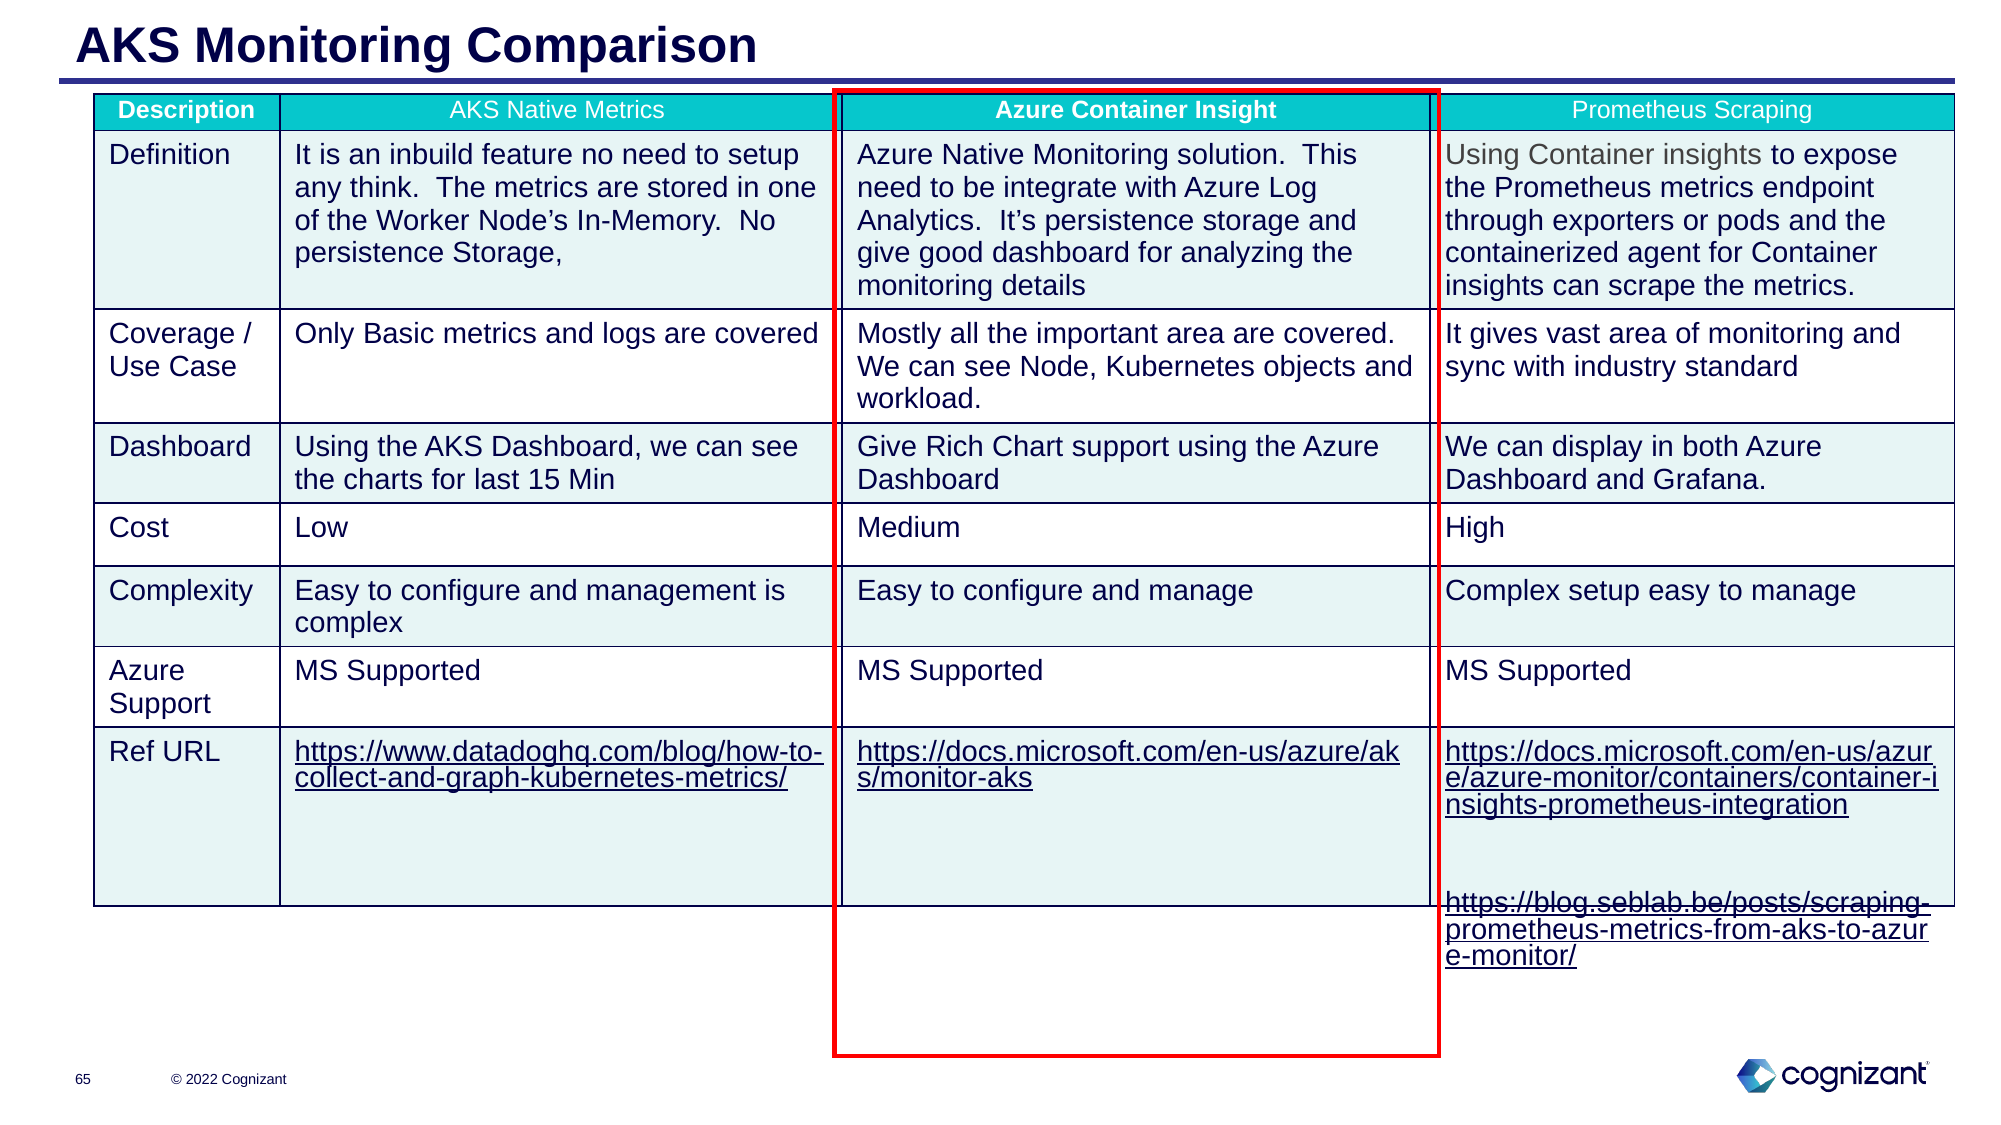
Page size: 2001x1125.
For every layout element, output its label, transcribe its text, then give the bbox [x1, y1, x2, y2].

table_header Prometheus Scraping [1440, 95, 1954, 130]
table_cell High [1440, 504, 1954, 565]
table_cell MS Supported [281, 647, 833, 726]
table_header Description [95, 95, 279, 130]
table_cell Using the AKS Dashboard, we can see the charts for last 15 Min [281, 424, 833, 502]
table_cell It is an inbuild feature no need to setup any think. The metrics are stored in one of the Worker Node’s In-Memory. No persistence Storage, [281, 131, 833, 308]
table_cell Cost [95, 504, 279, 565]
table_cell https://docs.microsoft.com/en-us/azure/azure-monitor/containers/container-insights-prometheus-integration https://blog.seblab.be/posts/scraping-prometheus-metrics-from-aks-to-azure-monitor/ [1440, 728, 1954, 905]
table_cell MS Supported [1440, 647, 1954, 726]
text_box [833, 89, 1440, 1057]
table_cell Low [281, 504, 833, 565]
footer © 2022 Cognizant [171, 1056, 368, 1088]
title AKS Monitoring Comparison [74, 12, 1848, 63]
slide_number 65 [75, 1056, 133, 1088]
table_header AKS Native Metrics [281, 95, 833, 130]
table_cell We can display in both Azure Dashboard and Grafana. [1440, 424, 1954, 502]
table_cell Coverage / Use Case [95, 310, 279, 422]
table_cell Dashboard [95, 424, 279, 502]
table_cell It gives vast area of monitoring and sync with industry standard [1440, 310, 1954, 422]
table_cell Easy to configure and management is complex [281, 567, 833, 646]
table_cell Definition [95, 131, 279, 308]
table_cell Only Basic metrics and logs are covered [281, 310, 833, 422]
table_cell Using Container insights to expose the Prometheus metrics endpoint through exporters or pods and the containerized agent for Container insights can scrape the metrics. [1440, 131, 1954, 308]
table_cell https://www.datadoghq.com/blog/how-to-collect-and-graph-kubernetes-metrics/ [281, 728, 833, 905]
table_cell Ref URL [95, 728, 279, 905]
table_cell Complex setup easy to manage [1440, 567, 1954, 646]
table_cell Azure Support [95, 647, 279, 726]
picture [1719, 1042, 1943, 1109]
table_cell Complexity [95, 567, 279, 646]
